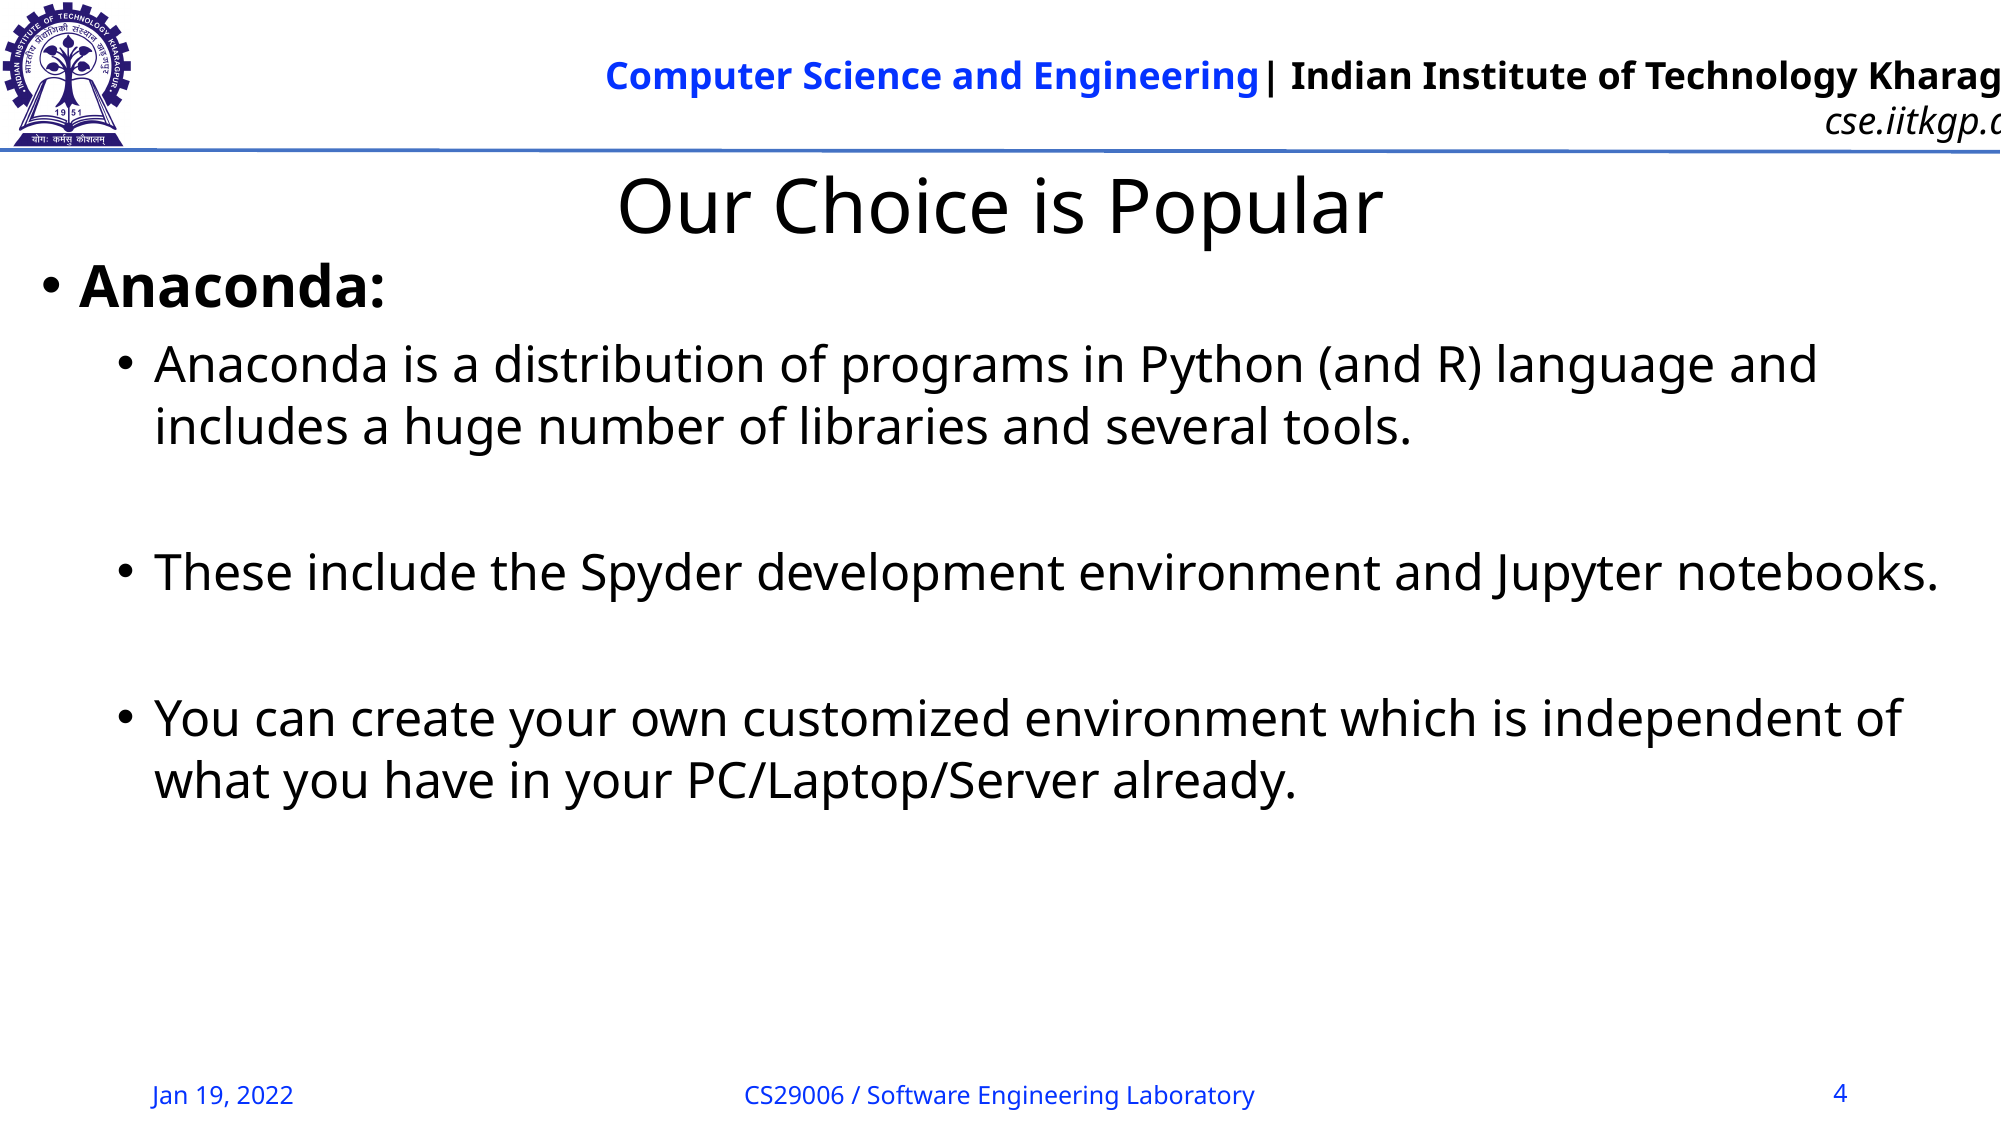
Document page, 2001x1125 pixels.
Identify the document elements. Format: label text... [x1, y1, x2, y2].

footer CS29006 / Software Engineering Laboratory [331, 1065, 1670, 1125]
slide_number 4 [1733, 1065, 1863, 1125]
text_box Anaconda: Anaconda is a distribution of programs in Python (and R) language and includes a huge number of libraries and several tools. These include the Spyder development environment and Jupyter notebooks. You can create your own customized environment which is independent of what you have in your PC/Laptop/Server already. [27, 249, 1985, 1014]
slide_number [137, 1065, 331, 1125]
title Our Choice is Popular [406, 108, 1593, 249]
picture [2, 2, 131, 147]
